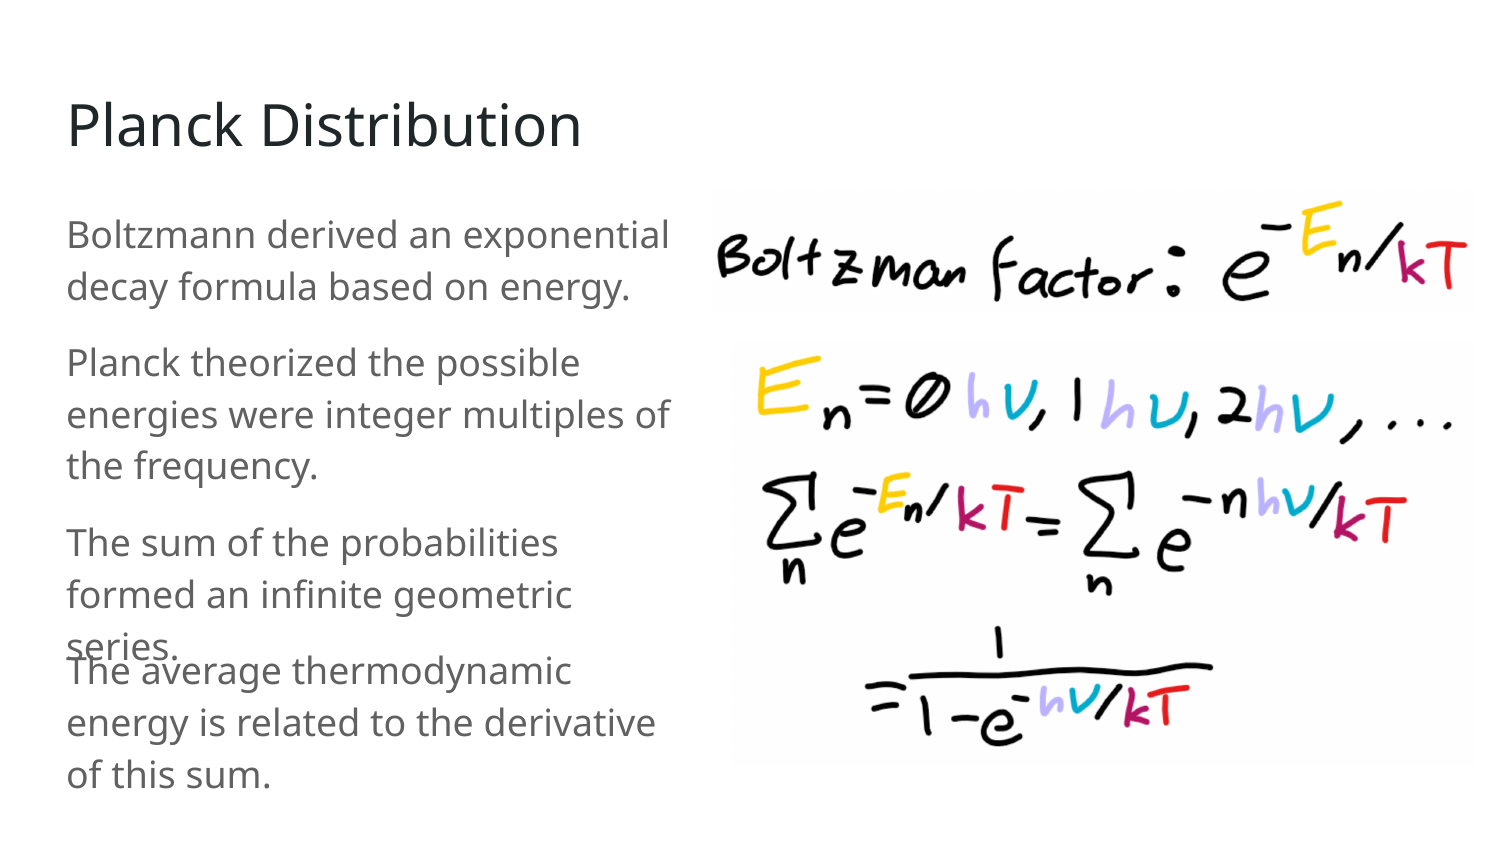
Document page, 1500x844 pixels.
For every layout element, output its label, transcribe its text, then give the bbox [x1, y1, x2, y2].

list The average thermodynamic energy is related to the derivative of this sum. [51, 625, 708, 844]
list Boltzmann derived an exponential decay formula based on energy. [51, 189, 704, 317]
list The sum of the probabilities formed an infinite geometric series. [51, 497, 708, 625]
picture [732, 341, 1476, 765]
picture [706, 188, 1476, 318]
title Planck Distribution [51, 72, 1449, 189]
list Planck theorized the possible energies were integer multiples of the frequency. [51, 317, 708, 497]
